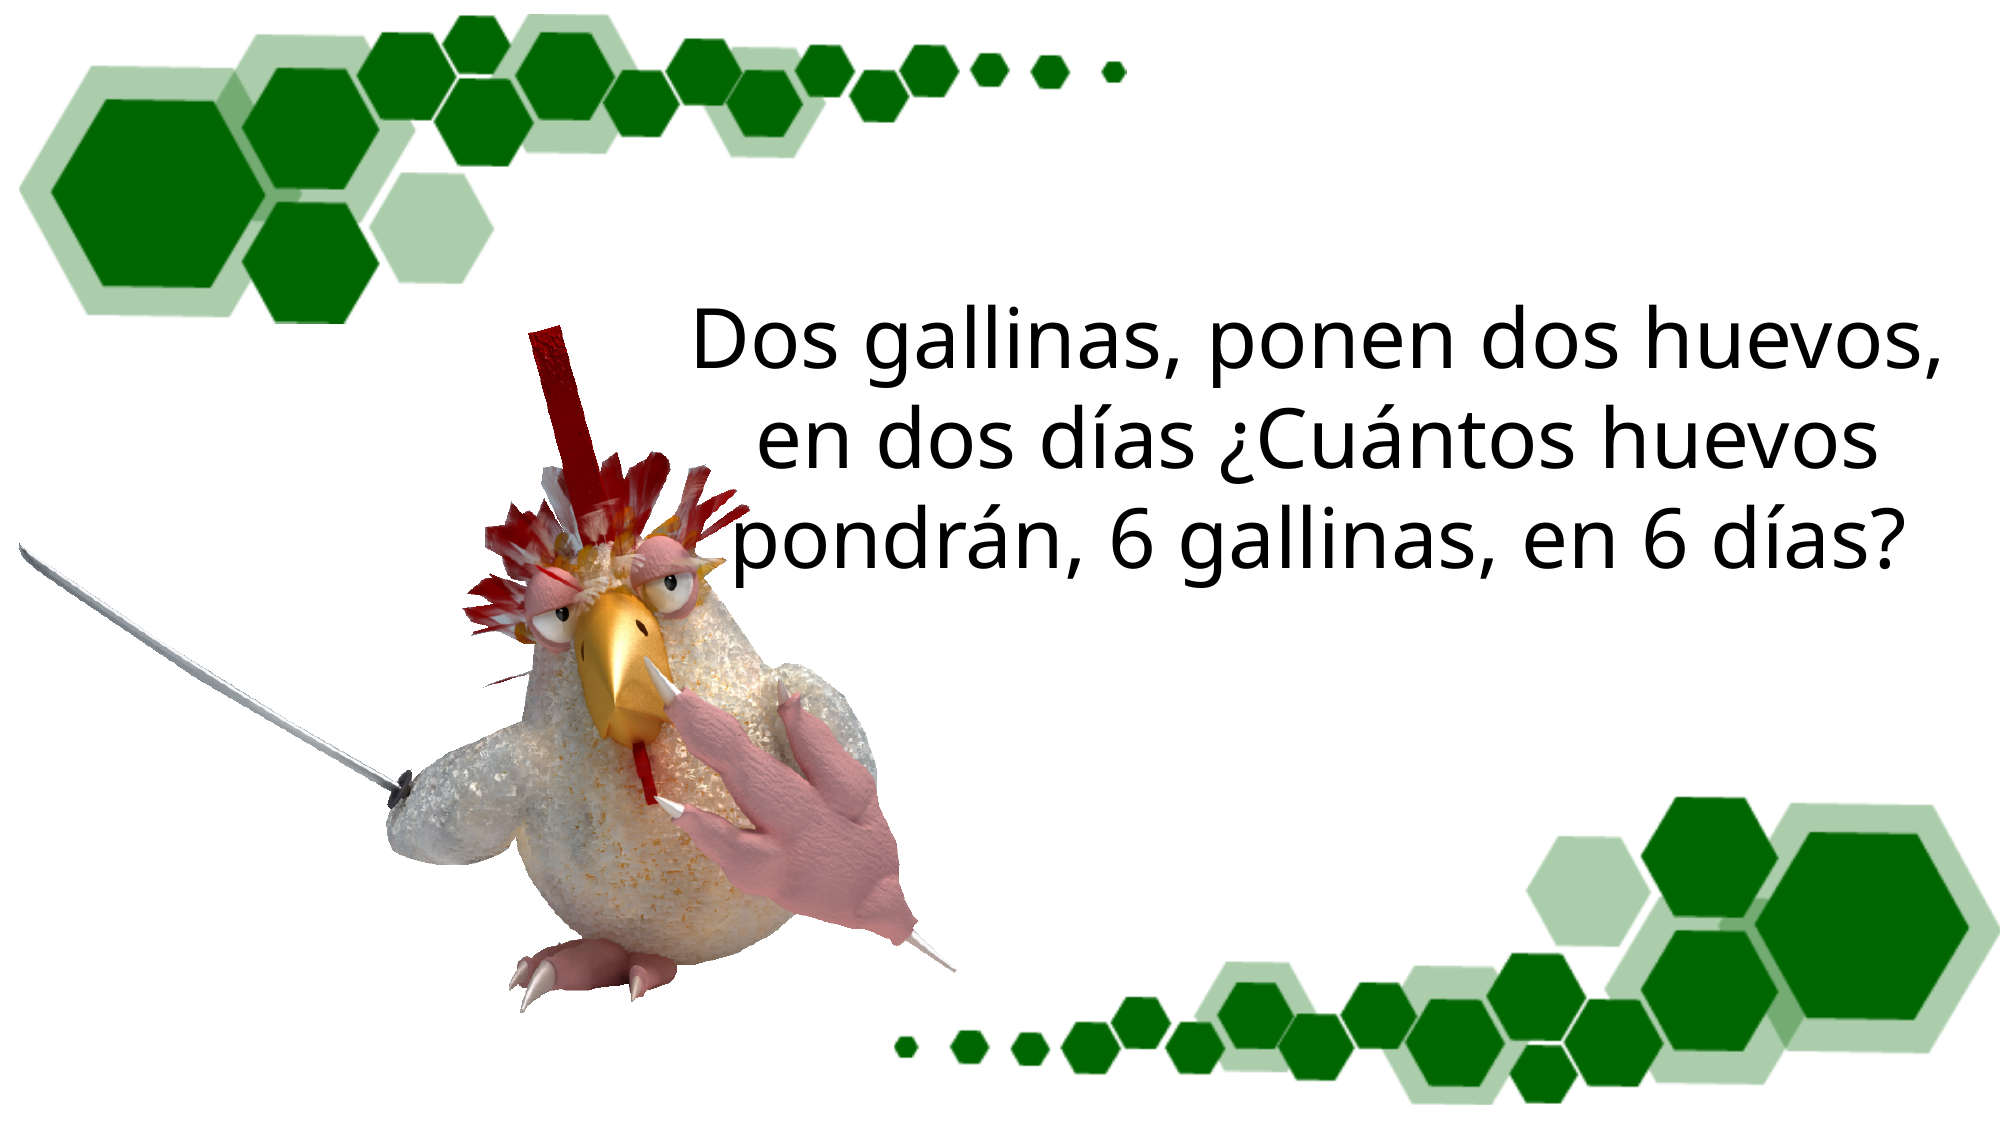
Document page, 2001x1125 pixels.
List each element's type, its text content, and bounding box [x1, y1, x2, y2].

text_box Dos gallinas, ponen dos huevos, en dos días ¿Cuántos huevos pondrán, 6 gallinas, en 6 días? [667, 277, 1969, 593]
picture [19, 325, 2000, 1105]
picture [19, 14, 1127, 324]
